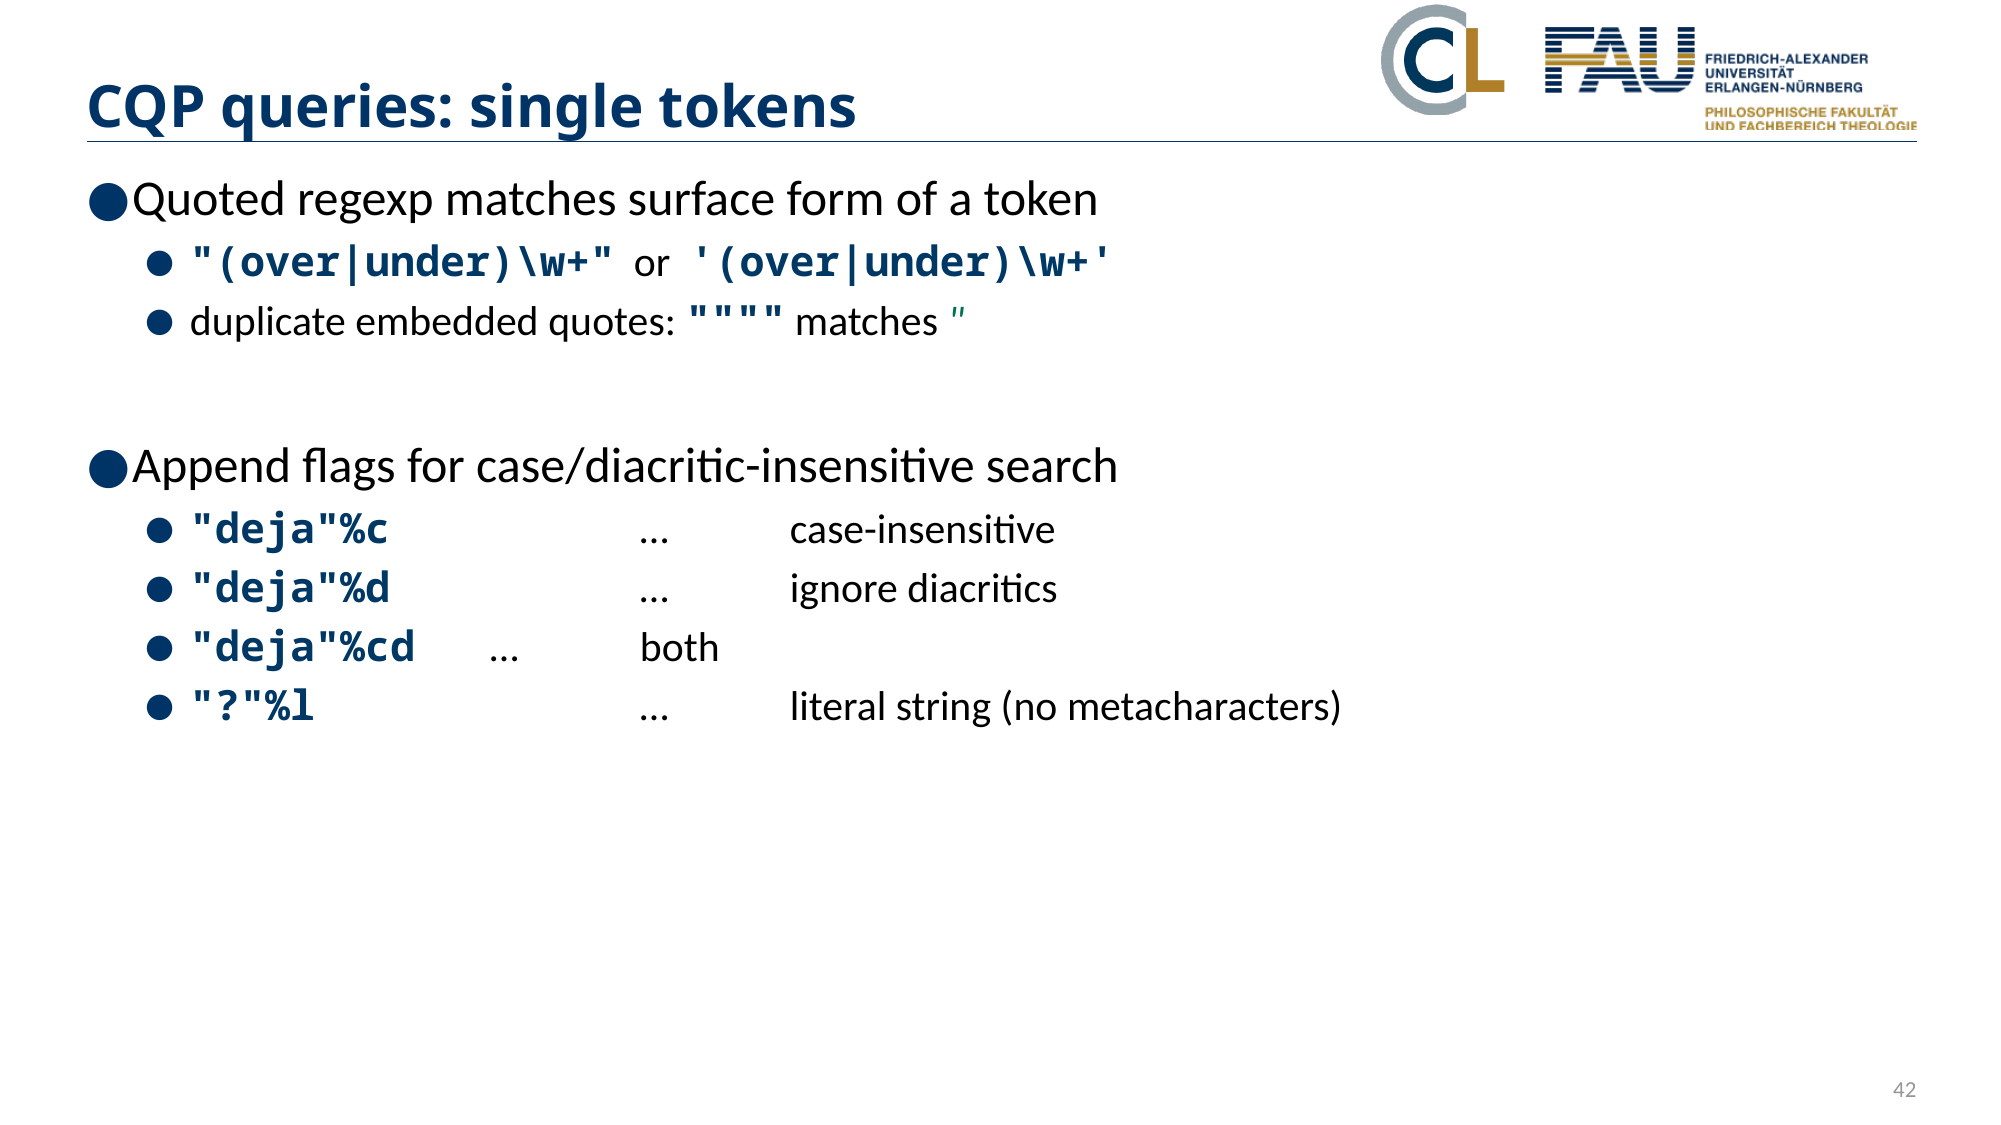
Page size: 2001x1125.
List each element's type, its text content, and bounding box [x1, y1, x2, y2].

slide_number 42 [1818, 1051, 1917, 1125]
title CQP queries: single tokens [86, 20, 1354, 139]
list Quoted regexp matches surface form of a token "(over|under)\w+" or '(over|under)\w+' duplicate embedded quotes: """" matches " Append flags for case/diacritic-insensitive search "deja"%c … case-insensitive "deja"%d … ignore diacritics "deja"%cd … both "?"%l … literal string (no metacharacters) [86, 165, 1917, 1052]
